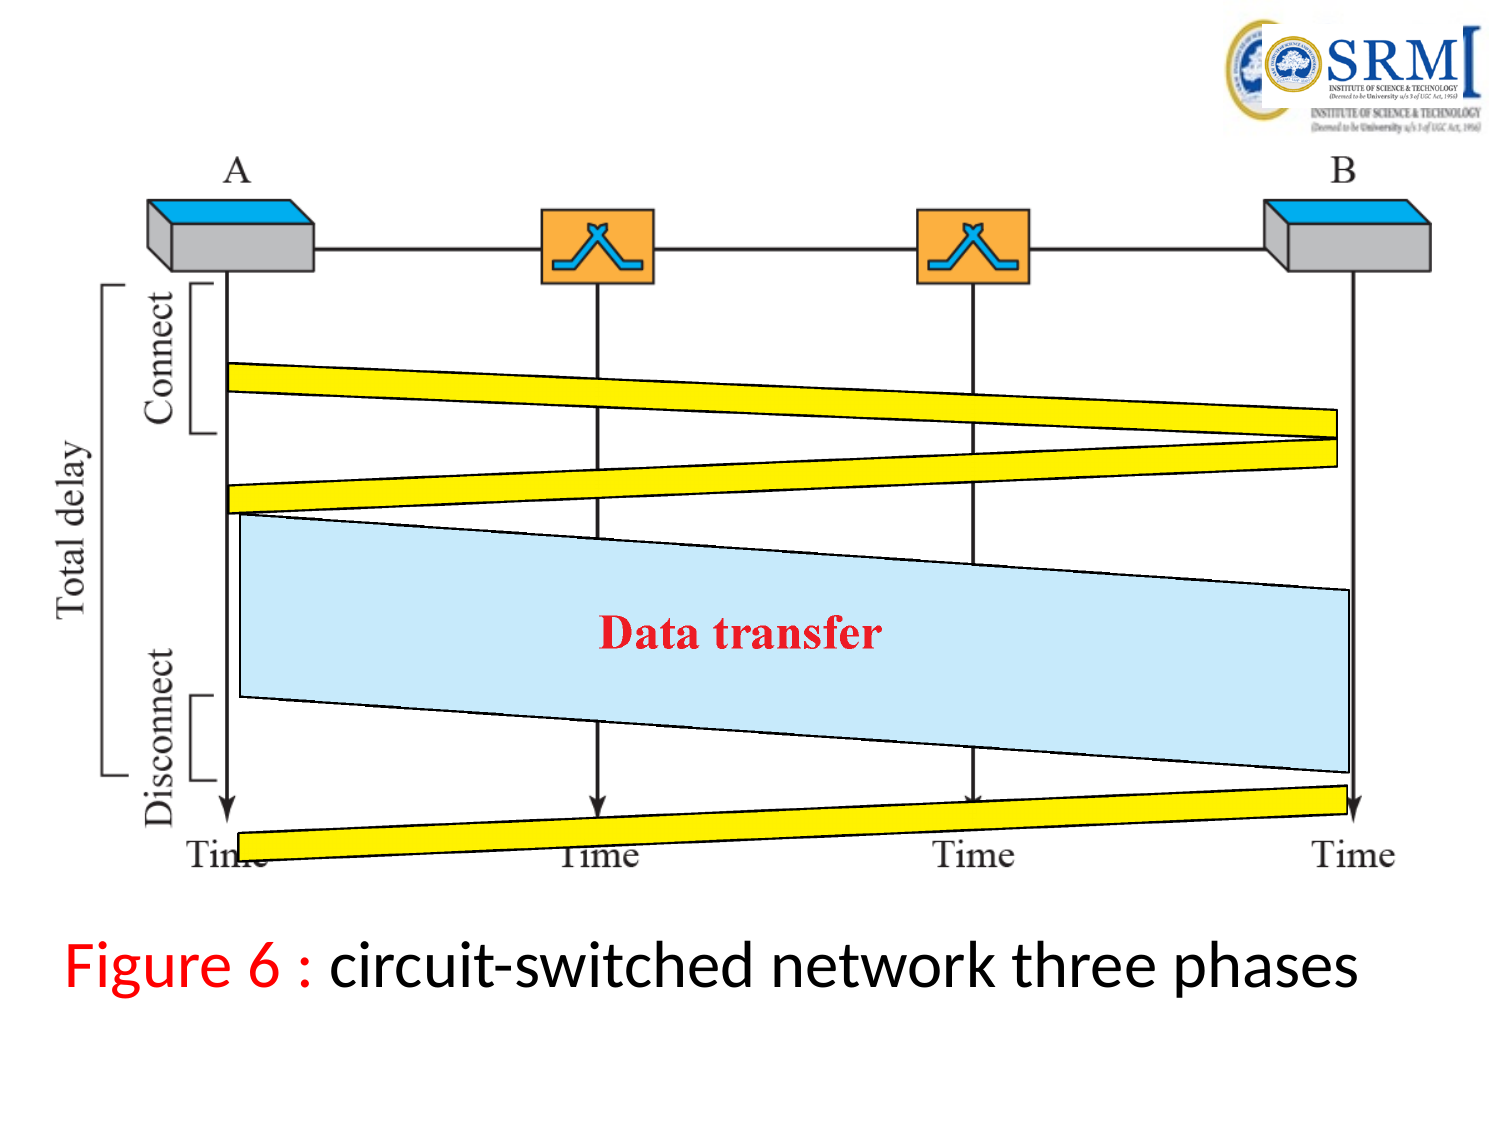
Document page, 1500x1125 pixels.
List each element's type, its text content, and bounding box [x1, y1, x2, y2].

picture [49, 0, 1489, 881]
text_box Figure 6 : circuit-switched network three phases [49, 863, 1463, 1009]
